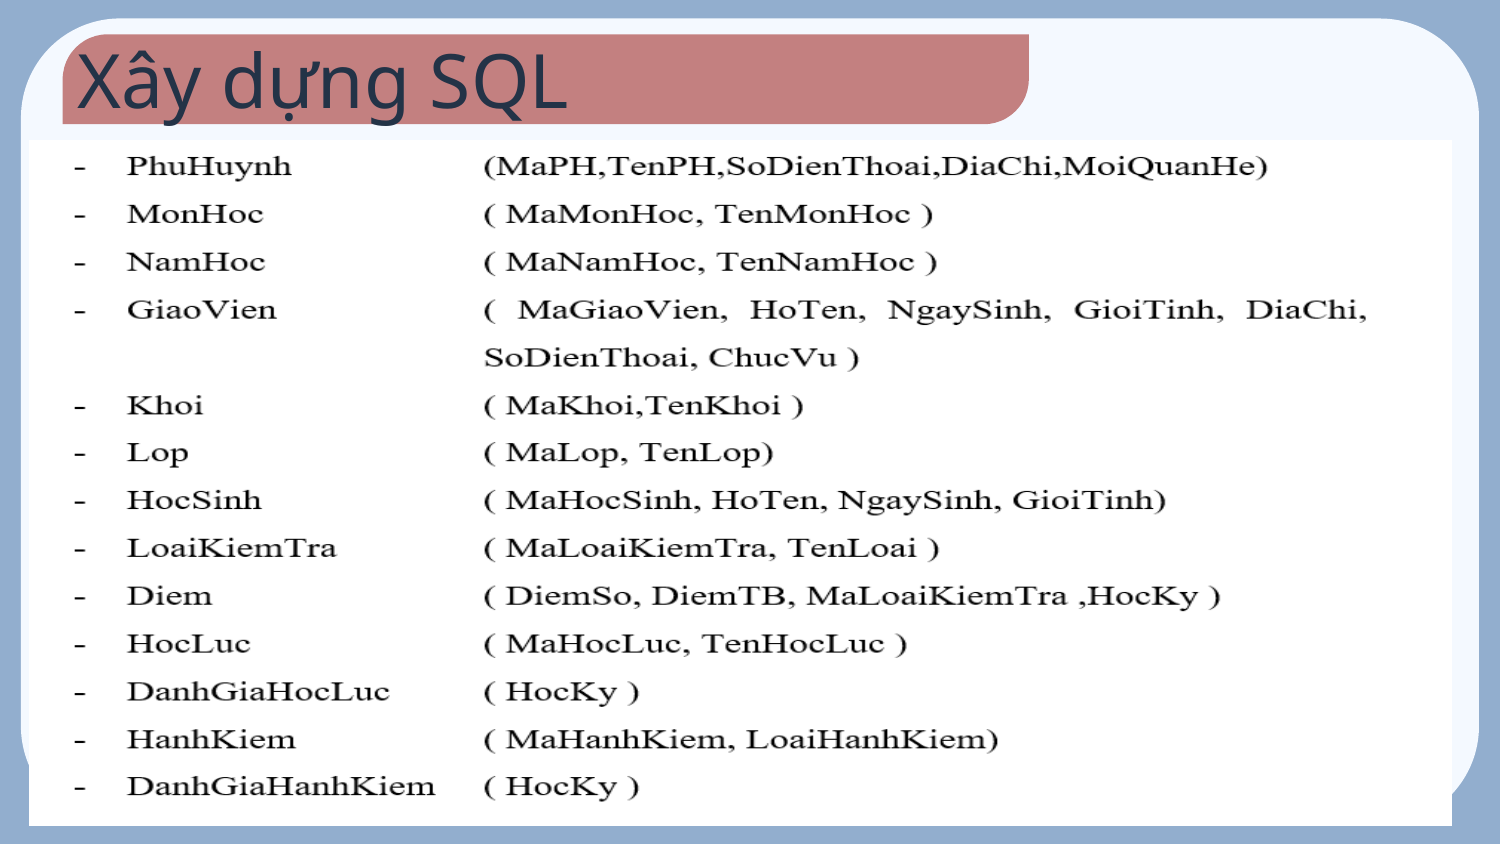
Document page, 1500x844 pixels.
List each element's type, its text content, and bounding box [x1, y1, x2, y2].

picture [28, 140, 1452, 826]
title Xây dựng SQL [62, 18, 1327, 112]
text_box [62, 112, 1015, 125]
